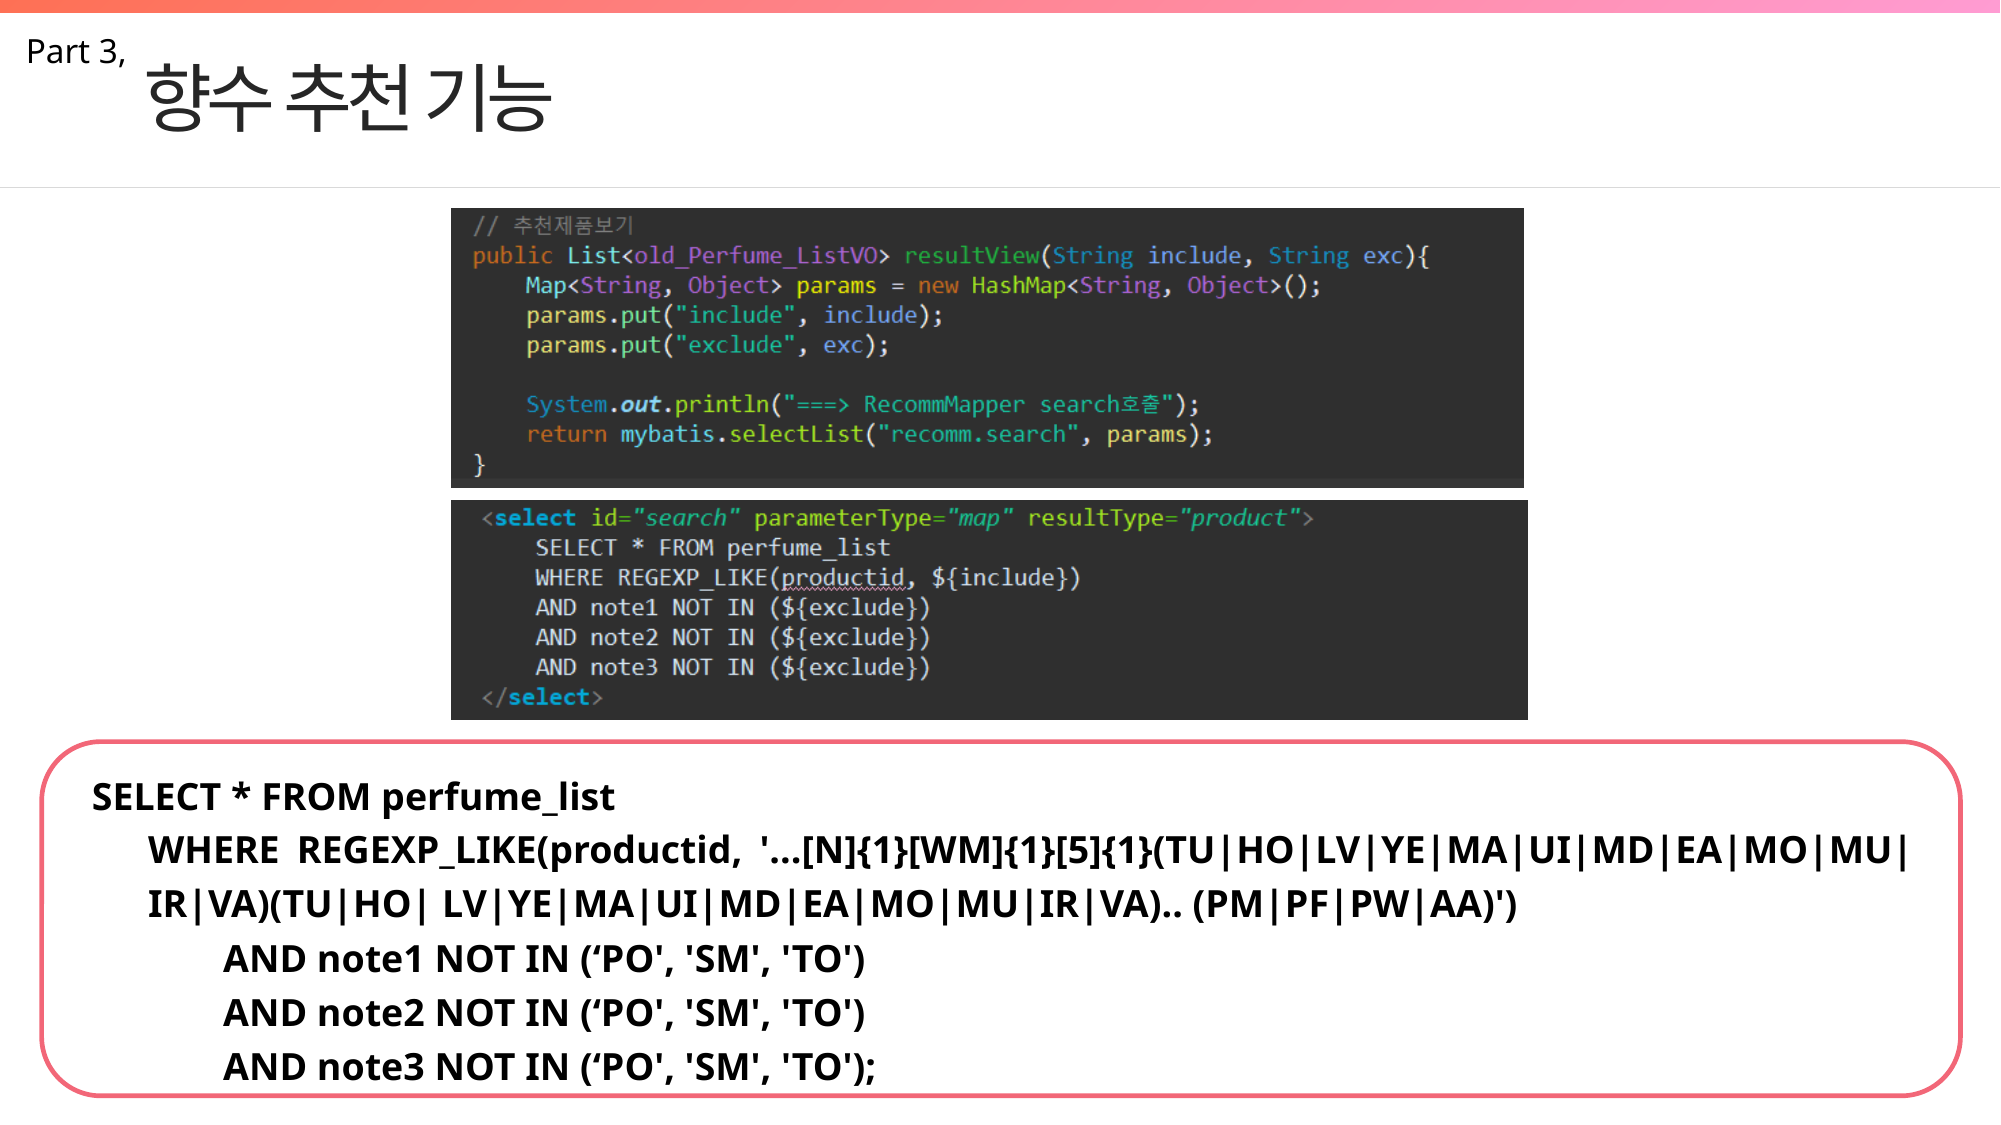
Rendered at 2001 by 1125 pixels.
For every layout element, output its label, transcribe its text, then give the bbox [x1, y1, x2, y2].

picture [451, 500, 1528, 720]
text_box Part 3, [10, 22, 151, 78]
text_box 향수 추천 기능 [128, 44, 571, 150]
text_box [40, 740, 1962, 1092]
text_box SELECT * FROM perfume_list WHERE REGEXP_LIKE(productid, '...[N]{1}[WM]{1}[5]{1}(TU|HO|LV|YE|MA|UI|MD|EA|MO|MU|IR|VA)(TU|HO| LV|YE|MA|UI|MD|EA|MO|MU|IR|VA).. (PM|PF|PW|AA)') AND note1 NOT IN (‘PO', 'SM', 'TO') AND note2 NOT IN (‘PO', 'SM', 'TO') AND note3 NOT IN (‘PO', 'SM', 'TO'); [77, 756, 1930, 1125]
text_box [0, 0, 2000, 13]
picture [451, 208, 1524, 488]
